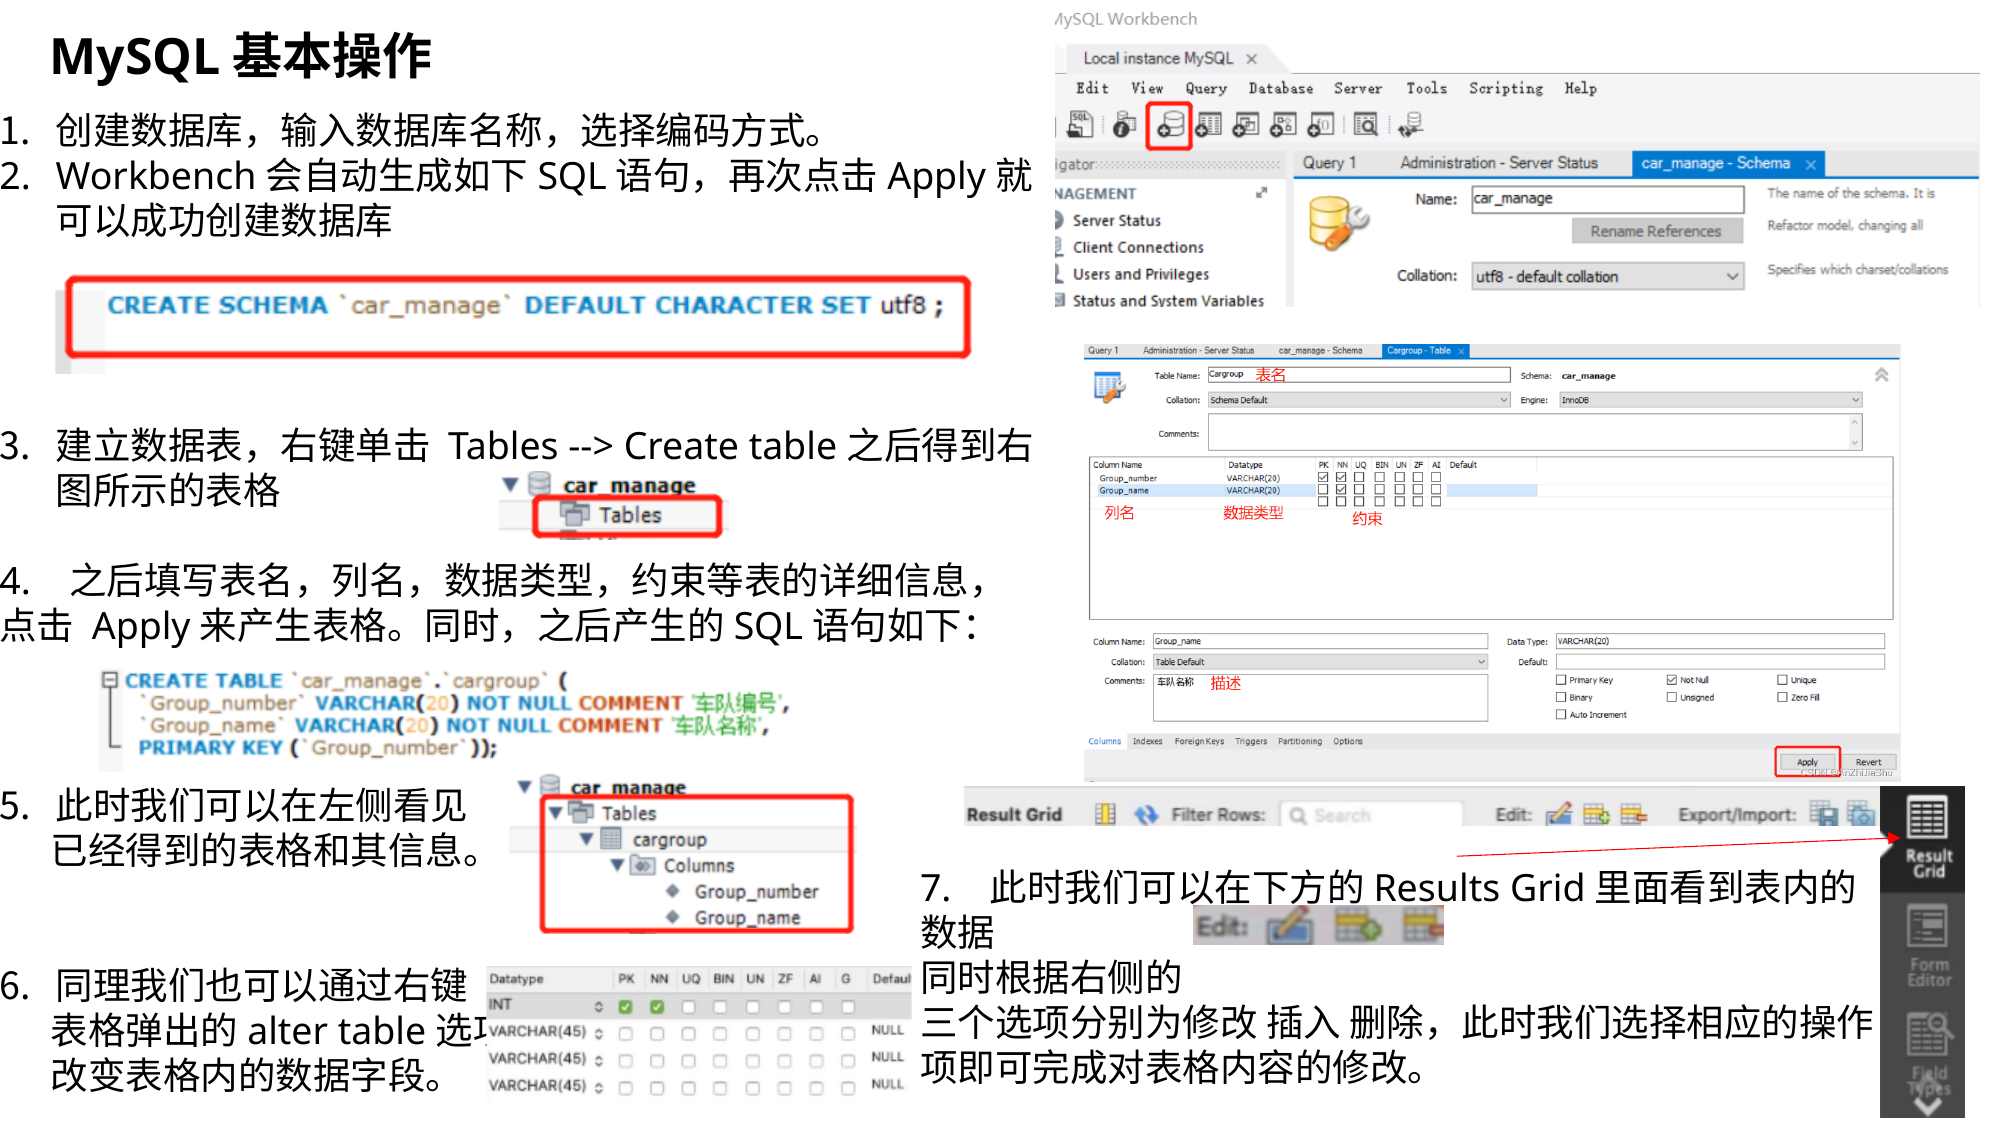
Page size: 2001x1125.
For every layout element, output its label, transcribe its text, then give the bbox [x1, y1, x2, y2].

text_box MySQL基本操作 [34, 16, 684, 92]
picture [486, 966, 912, 1102]
text_box 创建数据库，输入数据库名称，选择编码方式。 Workbench会自动生成如下SQL语句，再次点击Apply就可以成功创建数据库 建立数据表，右键单击 Tables --> Create table之后得到右图所示的表格 4. 之后填写表名，列名，数据类型，约束等表的详细信息，点击 Apply来产生表格。同时，之后产生的SQL语句如下： 此时我们可以在左侧看见 已经得到的表格和其信息。 同理我们也可以通过右键 表格弹出的alter table选项 改变表格内的数据字段。 [0, 99, 1056, 1105]
picture [964, 786, 1965, 1118]
picture [1084, 344, 1901, 783]
picture [99, 663, 858, 934]
picture [55, 257, 1001, 374]
picture [1192, 905, 1444, 945]
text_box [1456, 837, 1901, 857]
text_box 7. 此时我们可以在下方的Results Grid里面看到表内的数据 同时根据右侧的 三个选项分别为修改 插入 删除，此时我们选择相应的操作项即可完成对表格内容的修改。 [905, 856, 1880, 1096]
picture [1055, 0, 1980, 307]
picture [499, 471, 729, 540]
